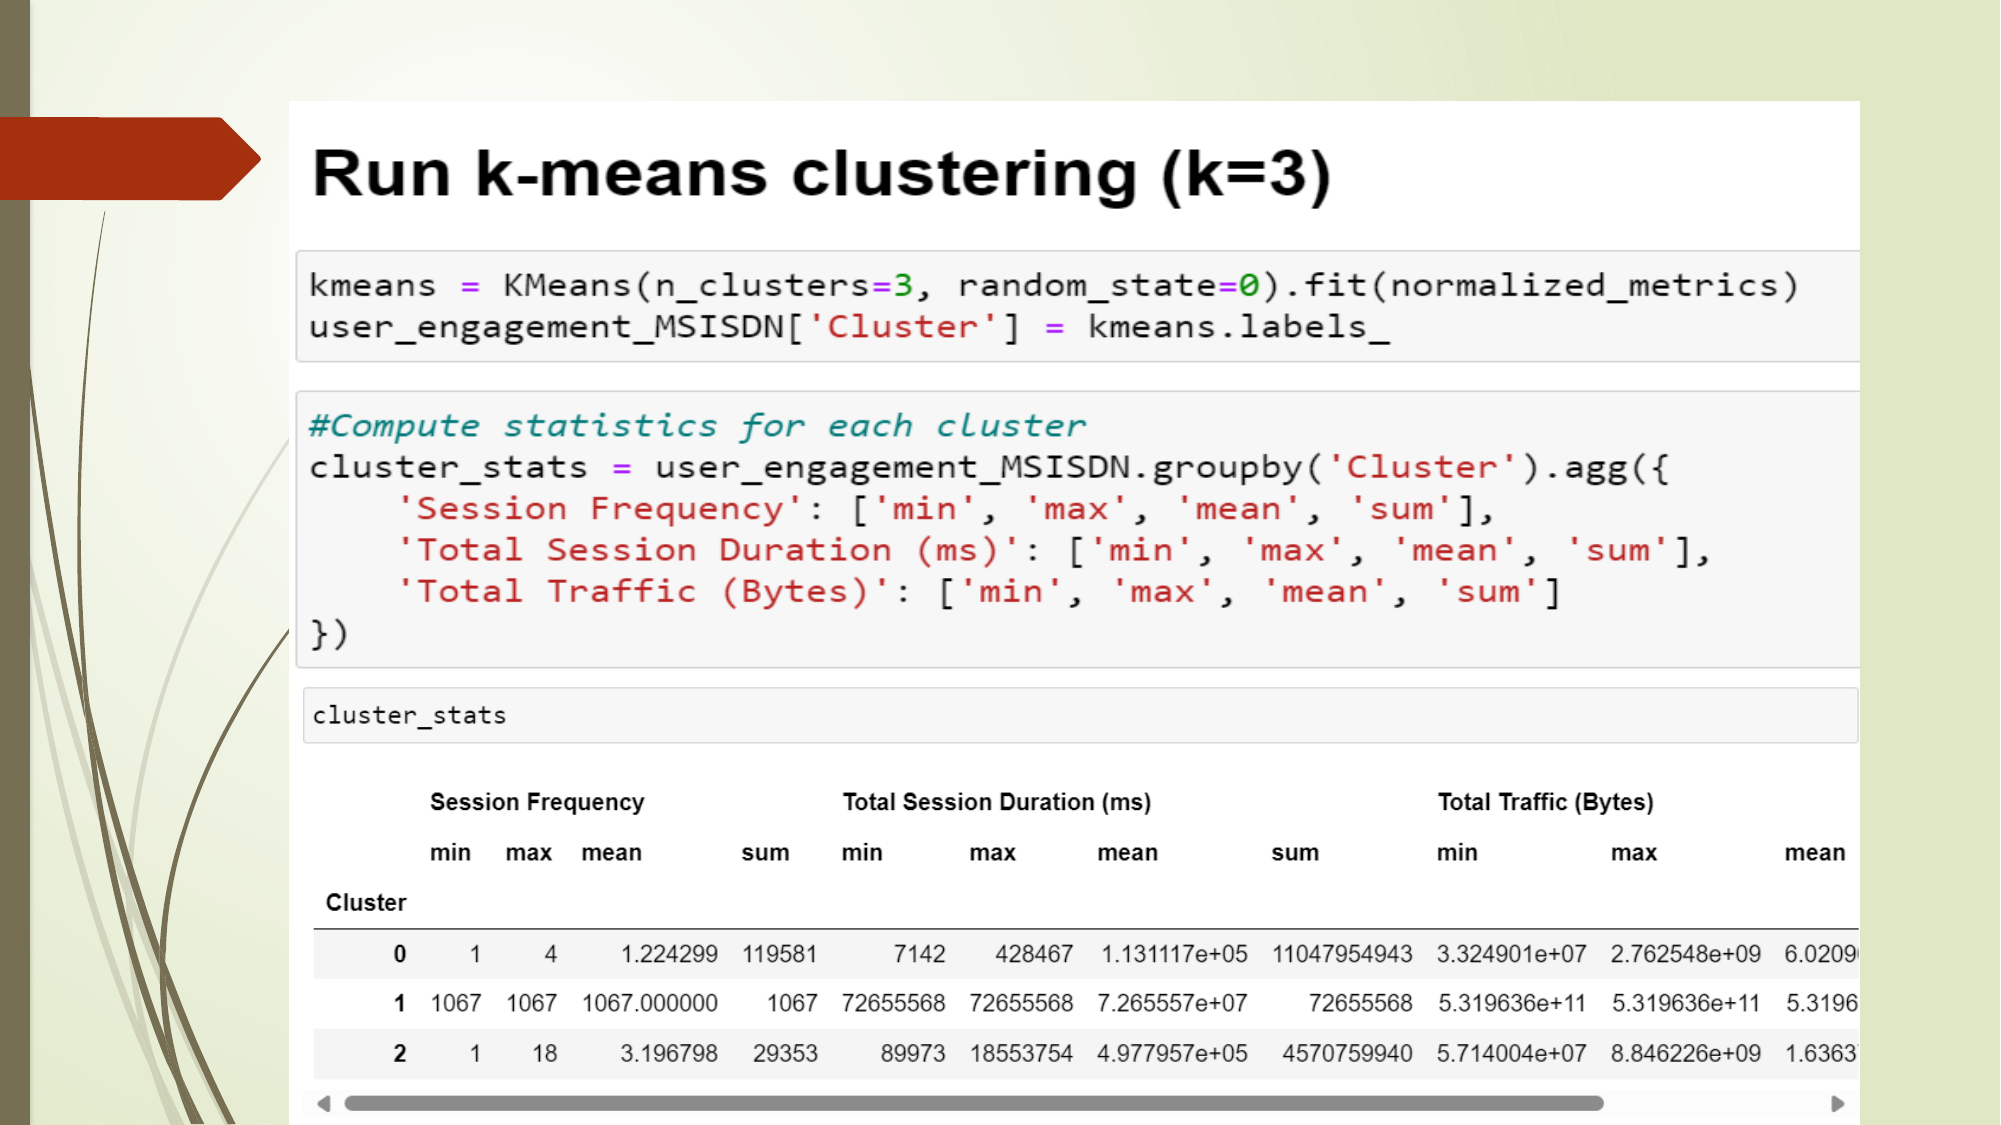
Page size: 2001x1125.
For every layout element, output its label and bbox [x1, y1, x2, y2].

picture [288, 101, 1861, 1125]
